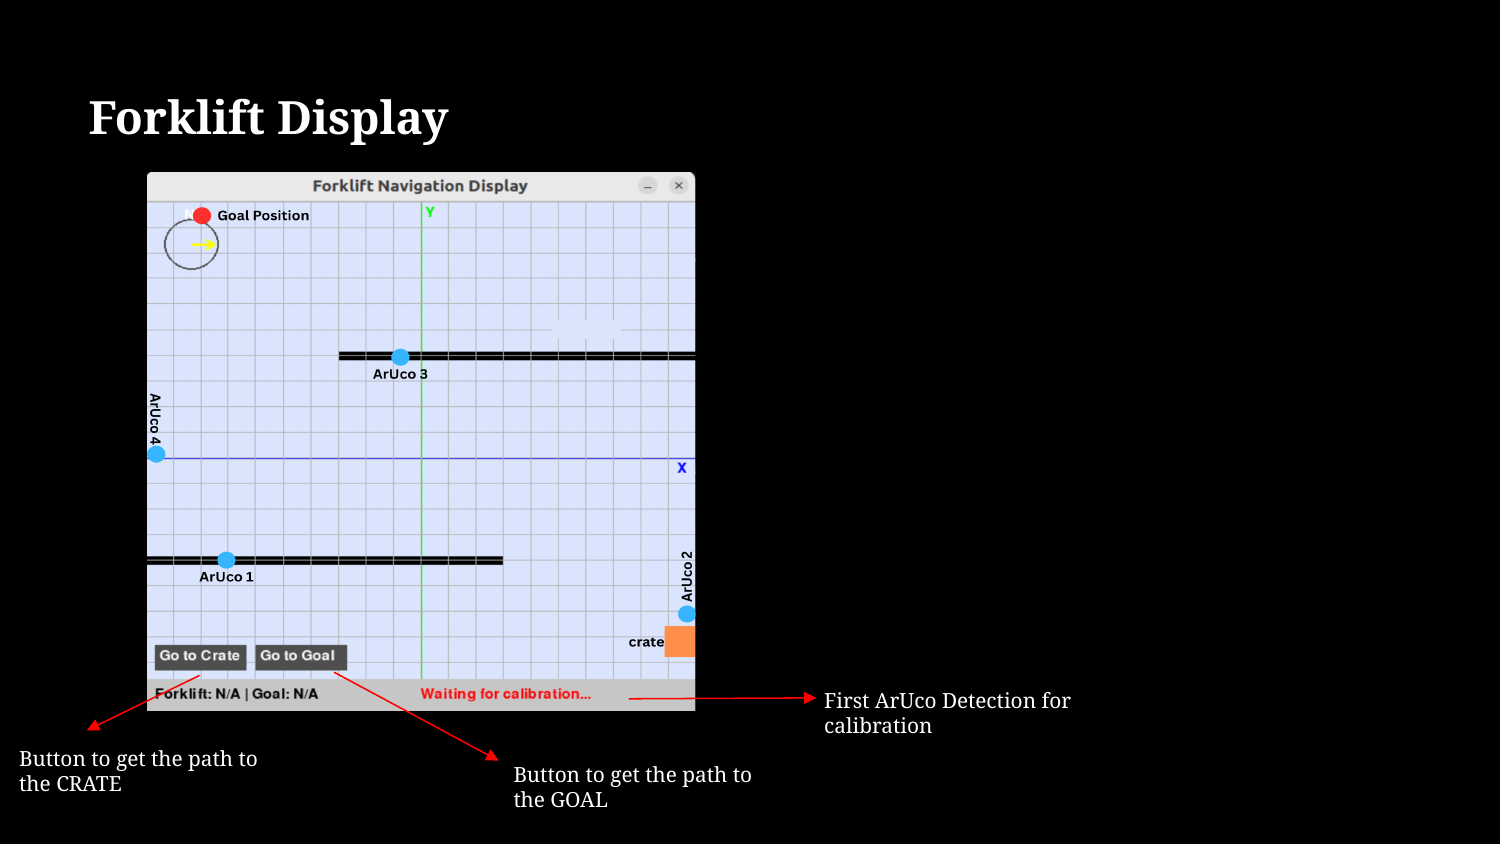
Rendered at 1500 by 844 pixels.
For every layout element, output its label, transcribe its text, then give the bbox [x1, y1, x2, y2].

text_box First ArUco Detection for calibration [809, 672, 1114, 703]
text_box Button to get the path to the CRATE [4, 730, 310, 761]
picture [146, 172, 696, 711]
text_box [333, 672, 499, 761]
text_box Button to get the path to the GOAL [498, 746, 804, 778]
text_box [86, 675, 200, 731]
text_box Forklift Display [73, 73, 1397, 159]
